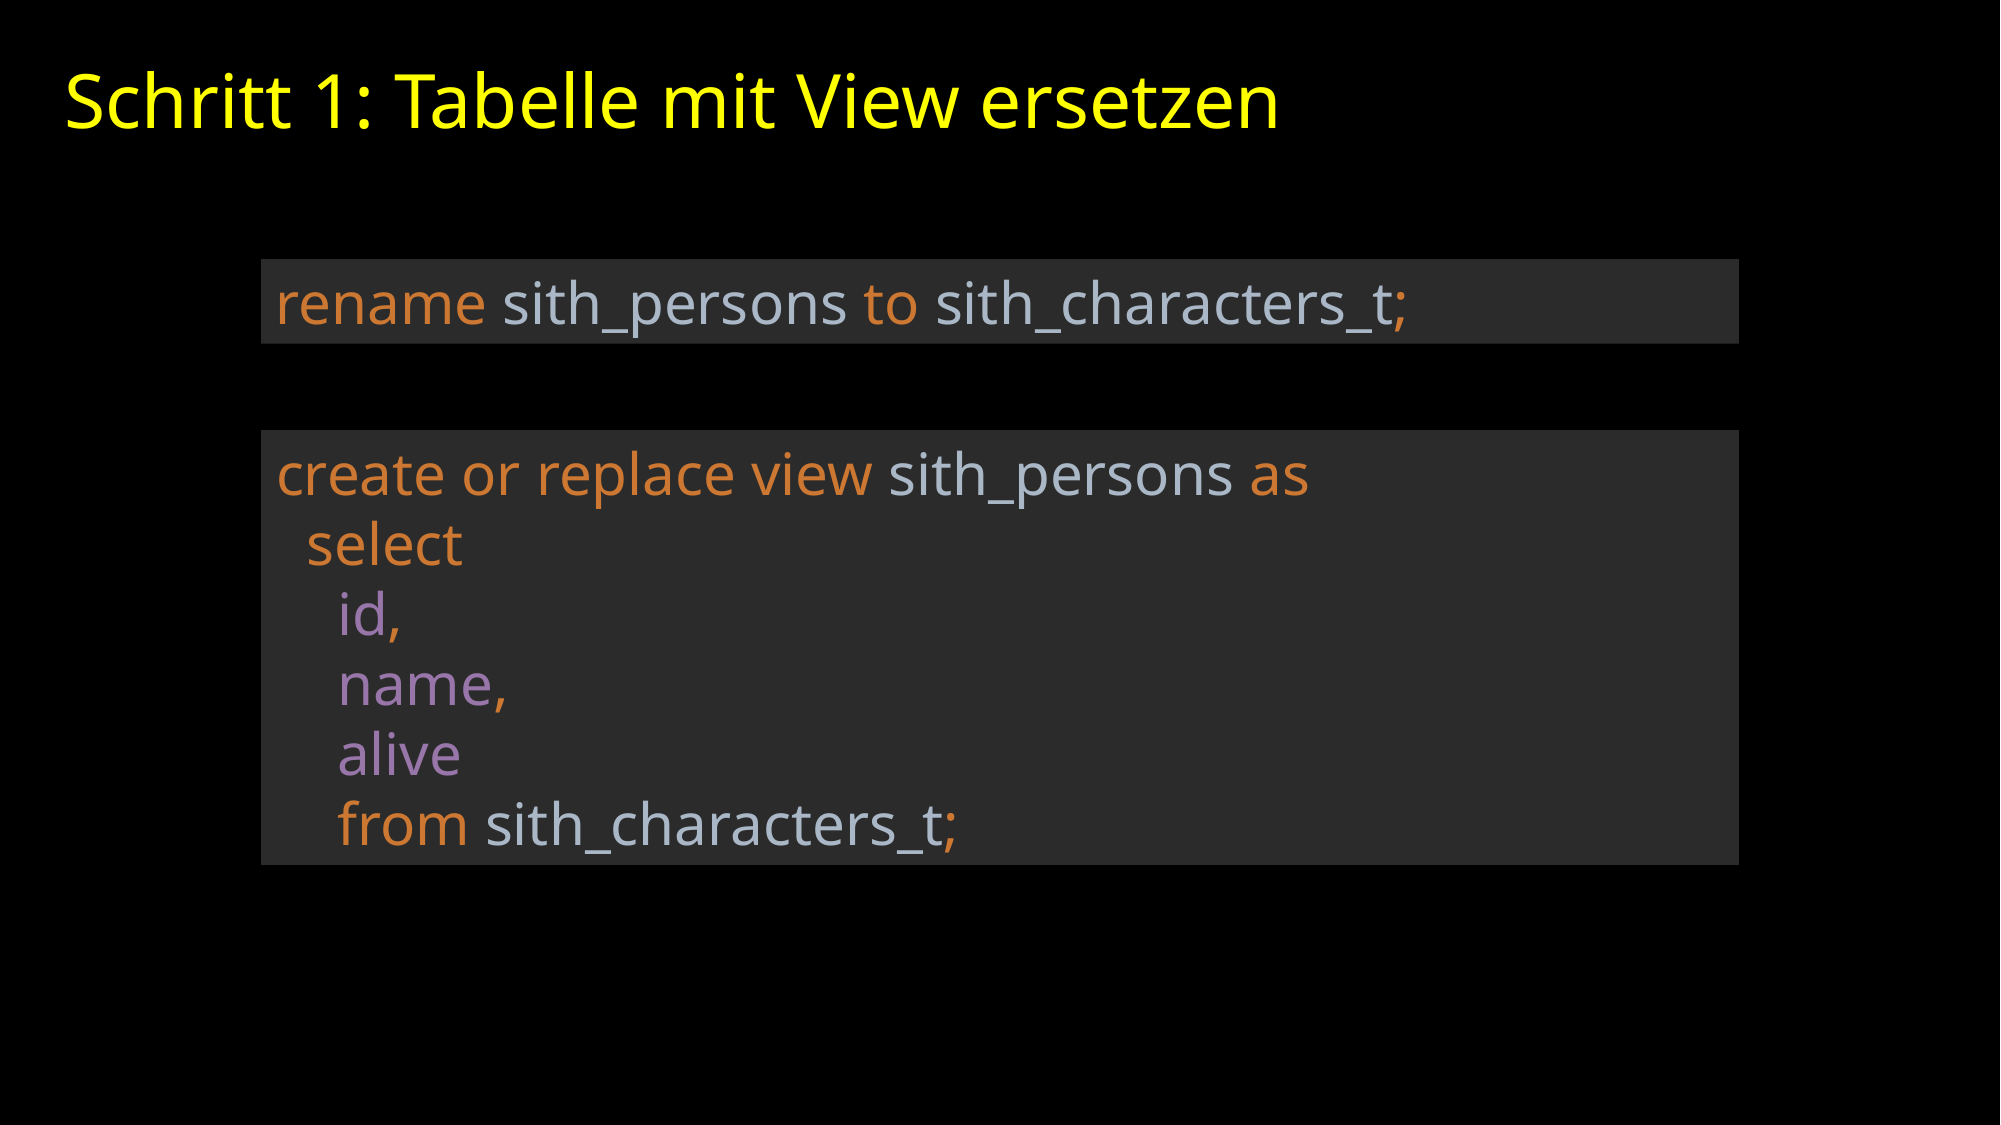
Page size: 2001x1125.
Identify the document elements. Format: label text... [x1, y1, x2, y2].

title Schritt 1: Tabelle mit View ersetzen [50, 56, 1775, 182]
text_box create or replace view sith_persons as select id, name, alive from sith_characters_t; [261, 430, 1739, 865]
text_box rename sith_persons to sith_characters_t; [261, 259, 1739, 344]
